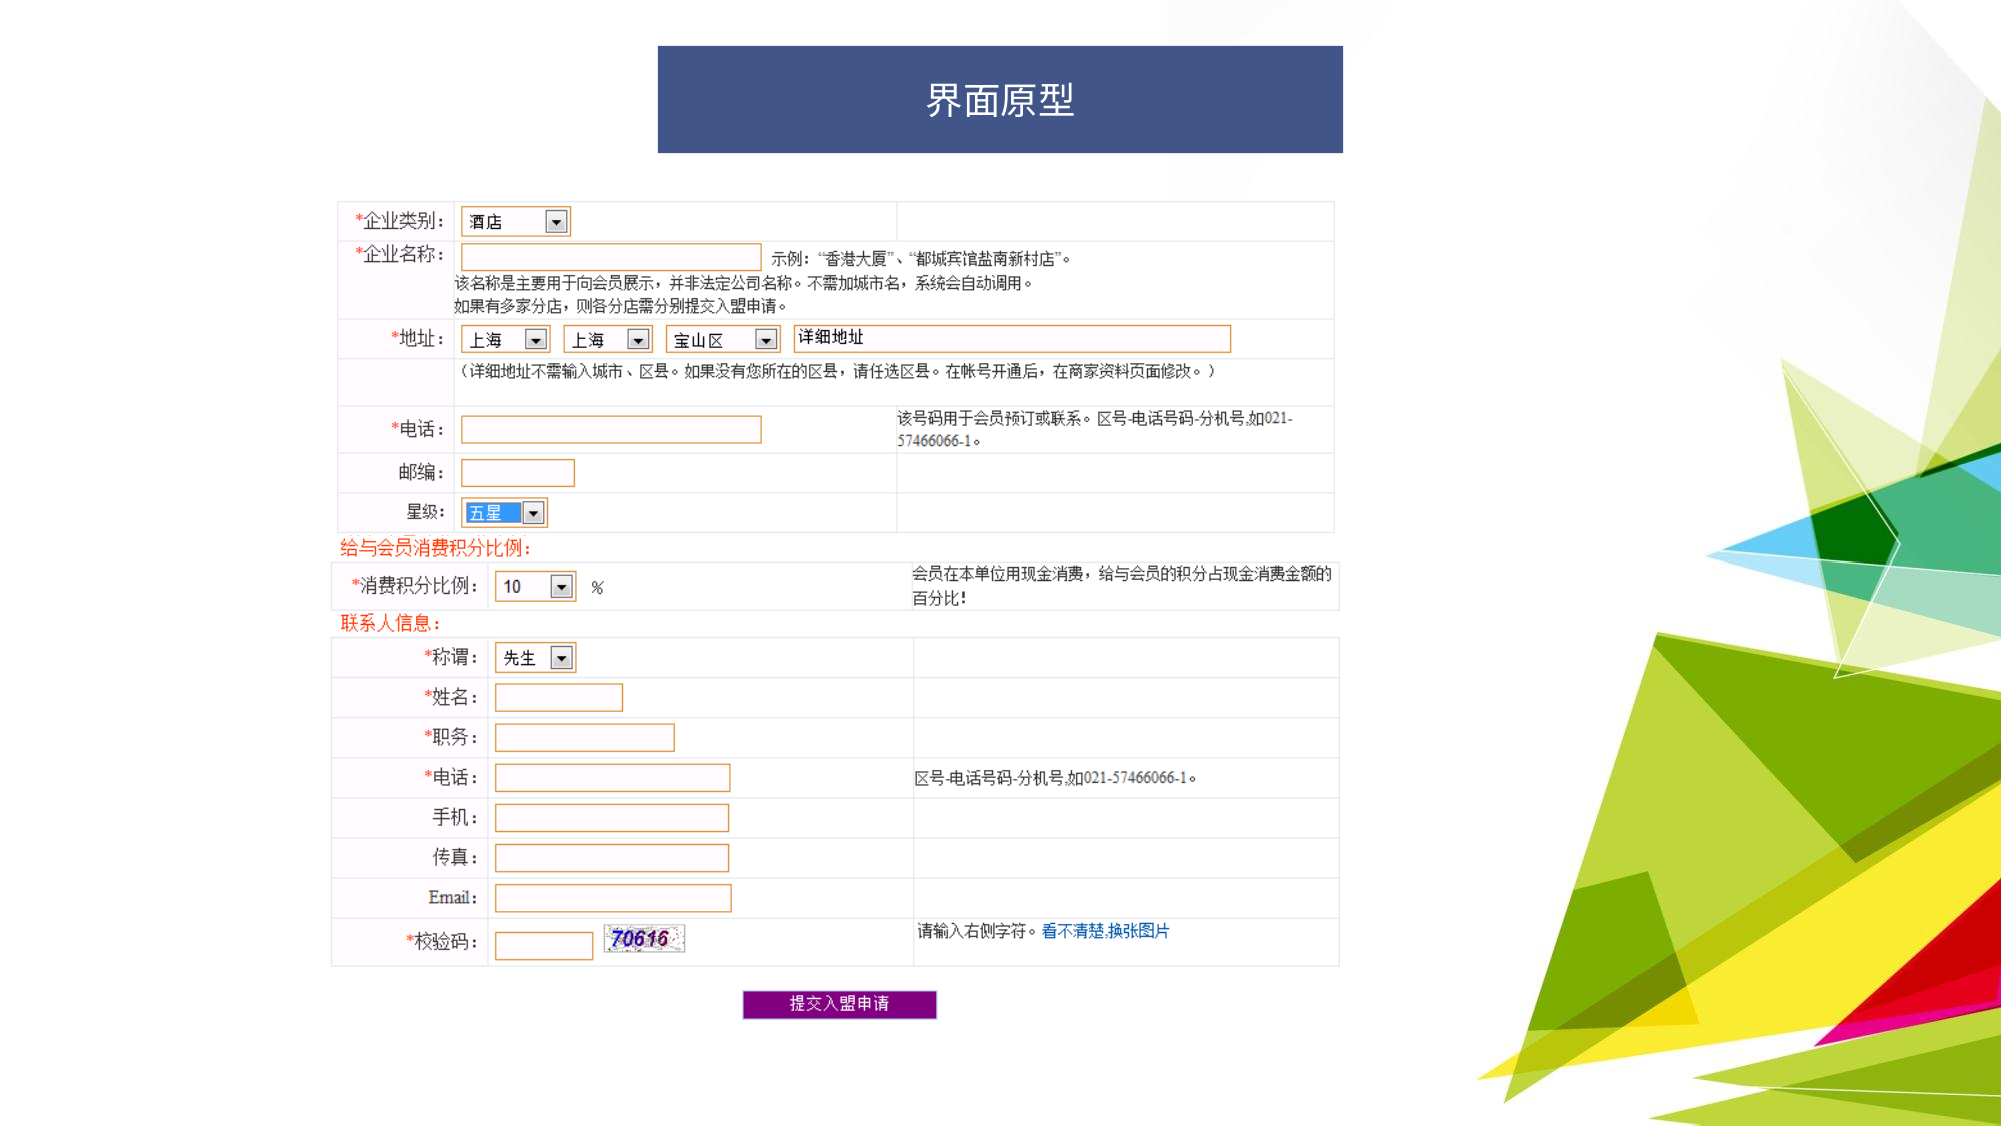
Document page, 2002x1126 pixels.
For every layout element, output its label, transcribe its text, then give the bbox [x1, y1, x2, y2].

picture [0, 0, 2001, 1126]
text_box 界面原型 [657, 45, 1344, 155]
